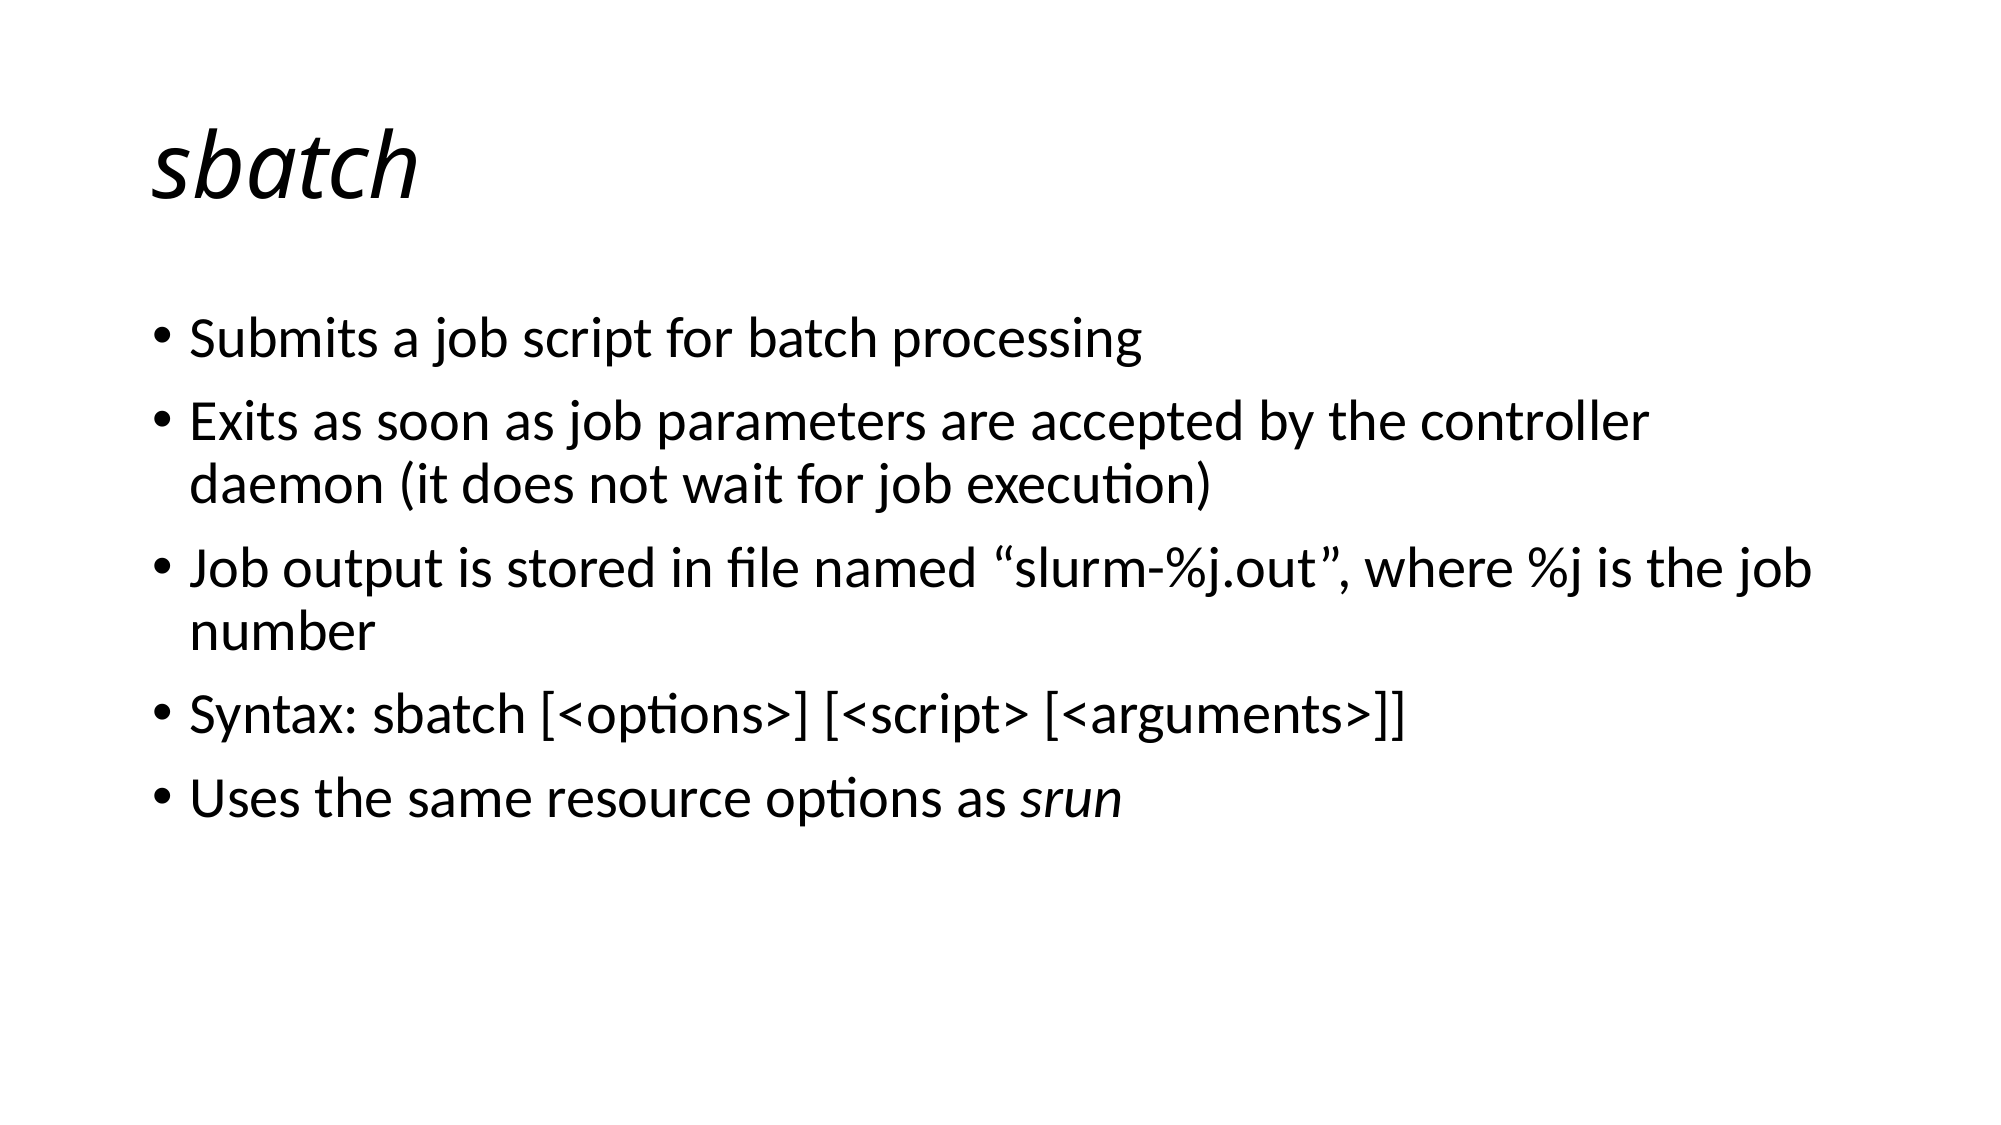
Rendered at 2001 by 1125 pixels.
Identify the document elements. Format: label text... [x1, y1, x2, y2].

title sbatch [137, 59, 1863, 278]
list Submits a job script for batch processing Exits as soon as job parameters are accepted by the controller daemon (it does not wait for job execution) Job output is stored in file named “slurm-%j.out”, where %j is the job number Syntax: sbatch [<options>] [<script> [<arguments>]] Uses the same resource options as srun [137, 299, 1863, 1014]
